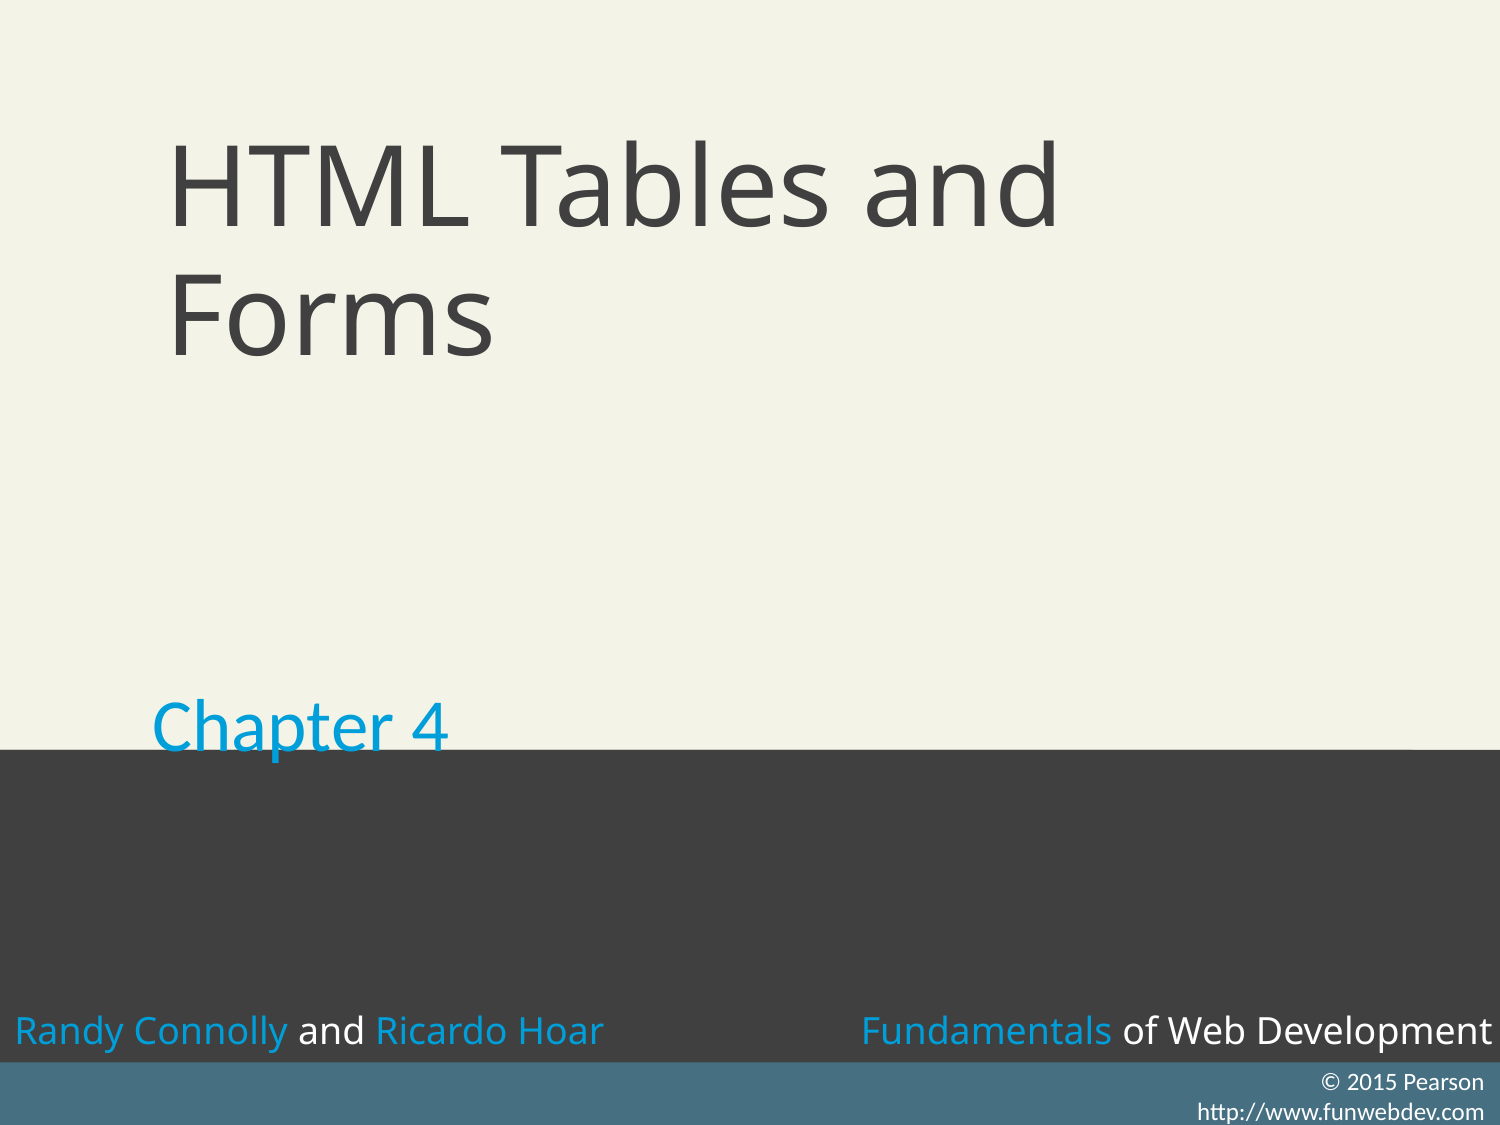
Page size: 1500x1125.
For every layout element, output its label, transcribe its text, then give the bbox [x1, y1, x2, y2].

title HTML Tables and Forms [150, 112, 1350, 575]
subtitle Chapter 4 [137, 669, 1038, 757]
